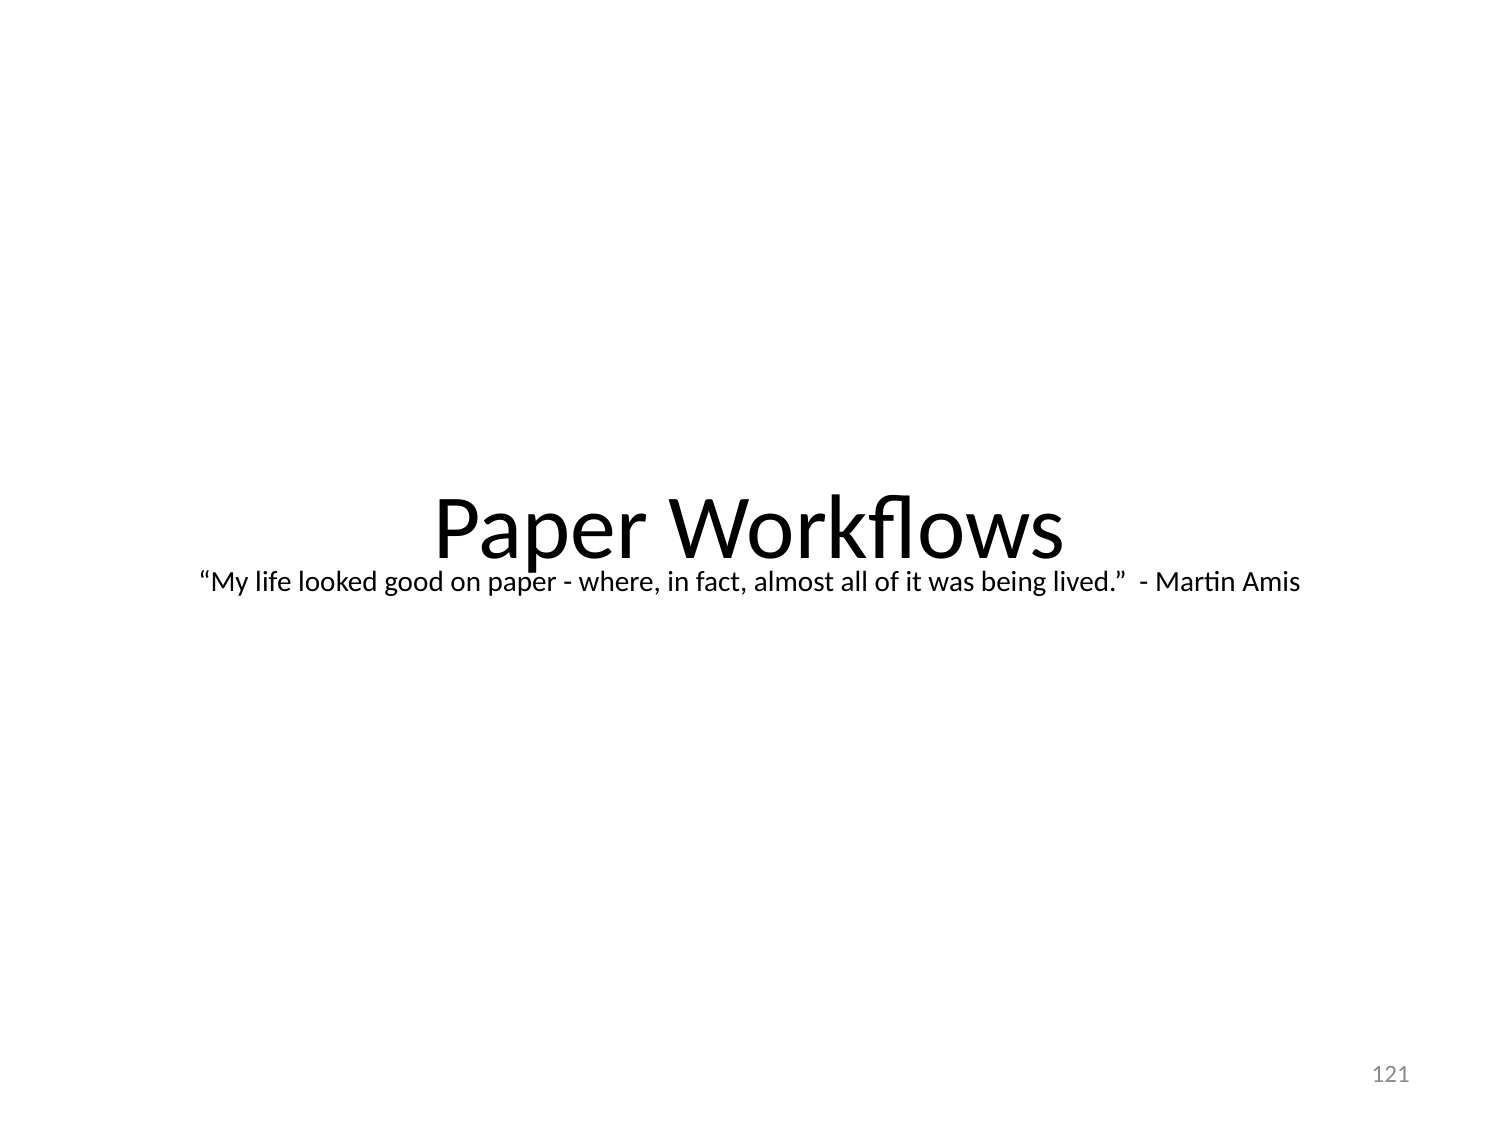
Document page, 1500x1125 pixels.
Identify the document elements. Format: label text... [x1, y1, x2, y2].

slide_number 121 [1074, 1042, 1425, 1103]
text_box Paper Workflows [52, 467, 1448, 551]
text_box “My life looked good on paper - where, in fact, almost all of it was being lived.” - Martin Amis [52, 562, 1448, 625]
